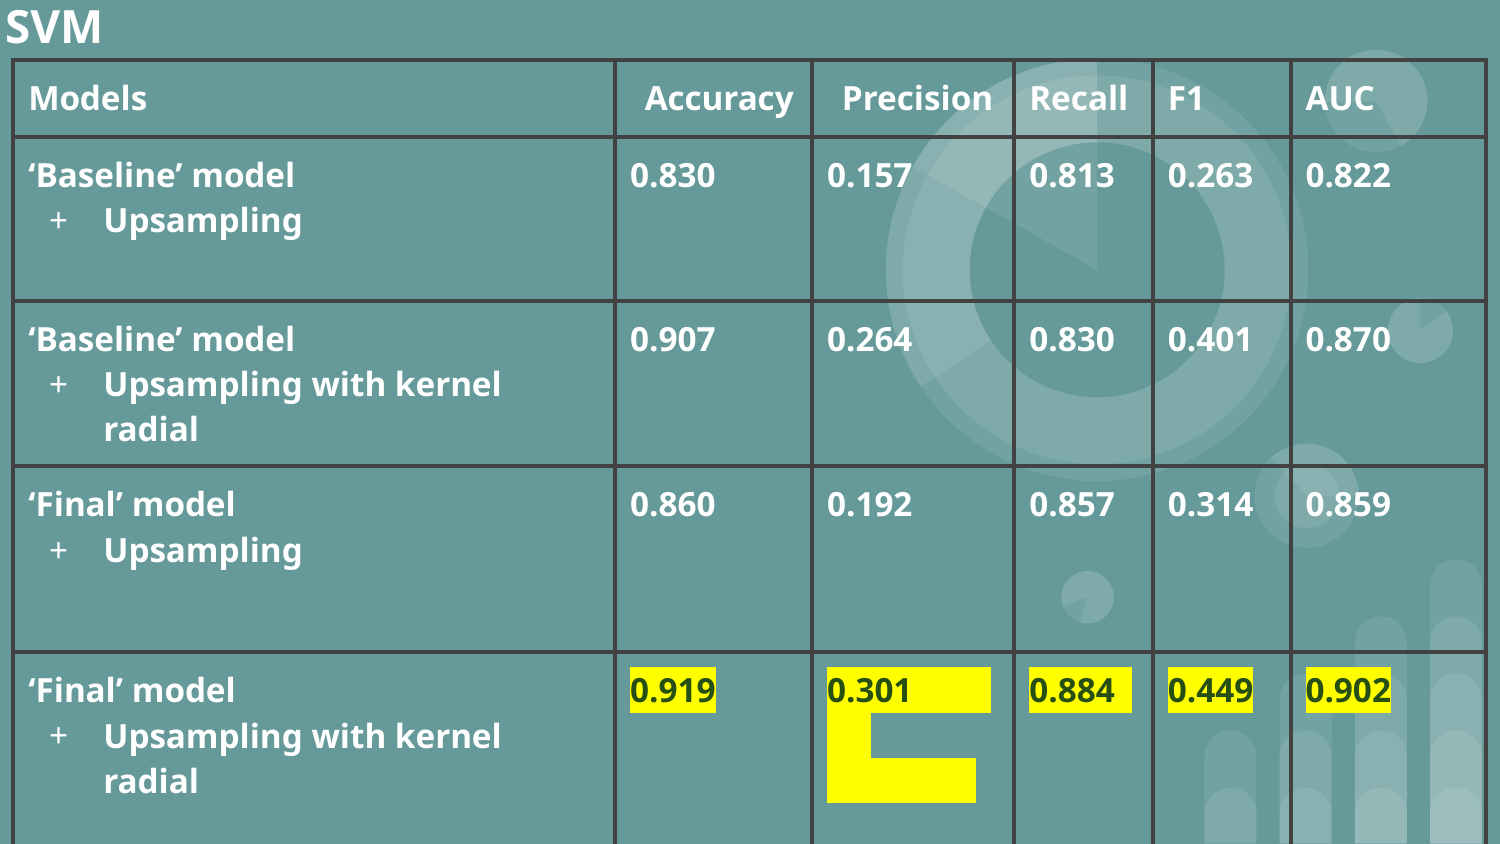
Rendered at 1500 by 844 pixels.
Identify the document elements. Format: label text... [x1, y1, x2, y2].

table_cell 0.830 [1016, 303, 1151, 464]
table_cell 0.902 [1293, 654, 1484, 844]
table_cell 0.907 [617, 303, 810, 464]
table_cell 0.449 [1155, 654, 1289, 844]
table_cell ‘Baseline’ model Upsampling [15, 139, 613, 299]
table_cell 0.884 [1016, 654, 1151, 844]
table_cell 0.263 [1155, 139, 1289, 299]
table_cell 0.314 [1155, 468, 1289, 650]
table_cell 0.860 [617, 468, 810, 650]
table_cell 0.264 [814, 303, 1012, 464]
table_cell 0.192 [814, 468, 1012, 650]
table_cell 0.822 [1293, 139, 1484, 299]
table_cell ‘Final’ model Upsampling with kernel radial [15, 654, 613, 844]
table_header Precision [814, 62, 1012, 135]
table_cell 0.157 [814, 139, 1012, 299]
table_header F1 [1155, 62, 1289, 135]
table_cell ‘Final’ model Upsampling [15, 468, 613, 650]
table_cell 0.401 [1155, 303, 1289, 464]
title SVM [0, 0, 689, 61]
table_cell 0.857 [1016, 468, 1151, 650]
table_header AUC [1293, 62, 1484, 135]
table_cell ‘Baseline’ model Upsampling with kernel radial [15, 303, 613, 464]
table_cell 0.830 [617, 139, 810, 299]
table_cell 0.301 [814, 654, 1012, 844]
table_header Recall [1016, 62, 1151, 135]
table_cell 0.870 [1293, 303, 1484, 464]
table_cell 0.919 [617, 654, 810, 844]
table_header Accuracy [617, 62, 810, 135]
table_header Models [15, 62, 613, 135]
table_cell 0.813 [1016, 139, 1151, 299]
table_cell 0.859 [1293, 468, 1484, 650]
